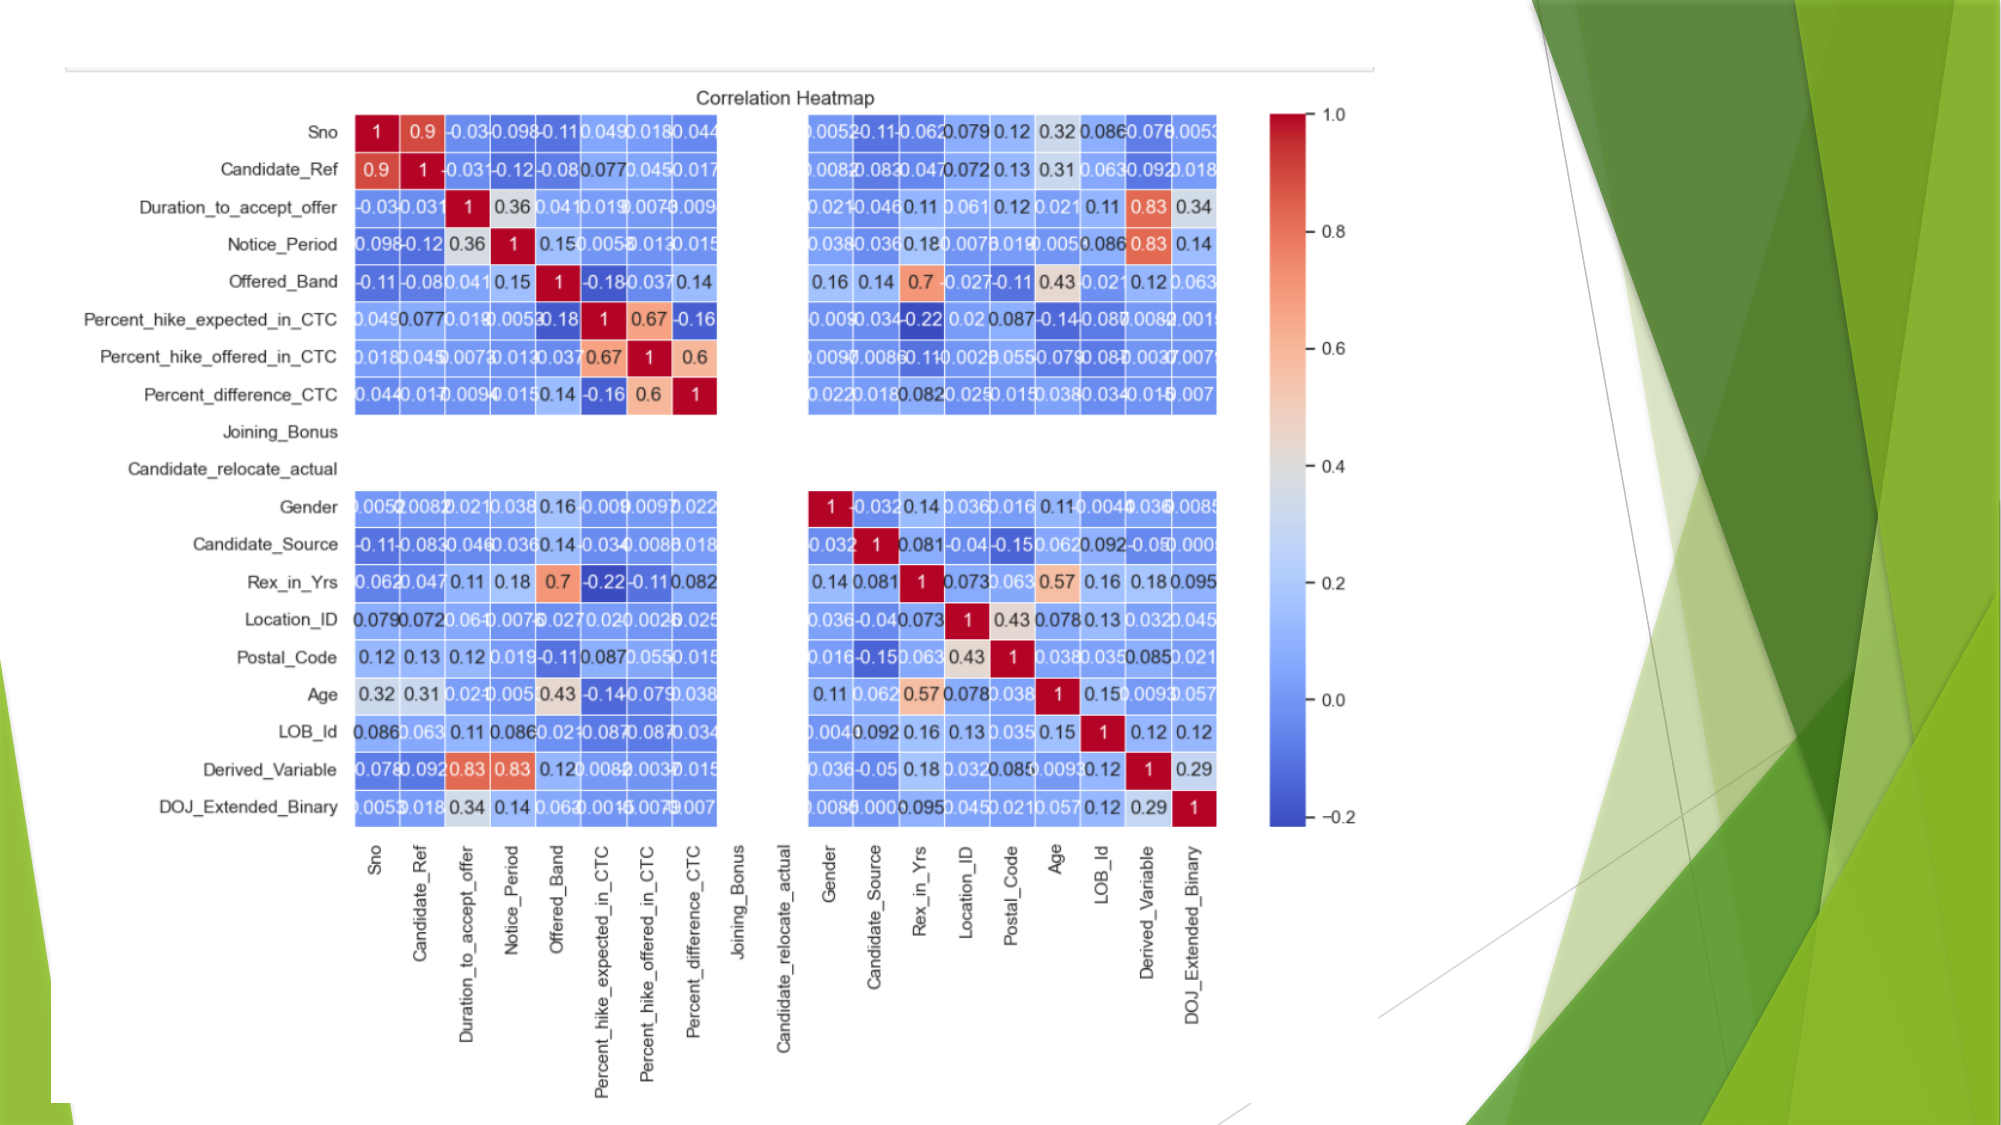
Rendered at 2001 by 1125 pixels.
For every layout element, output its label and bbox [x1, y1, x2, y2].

picture [51, 67, 1378, 1104]
